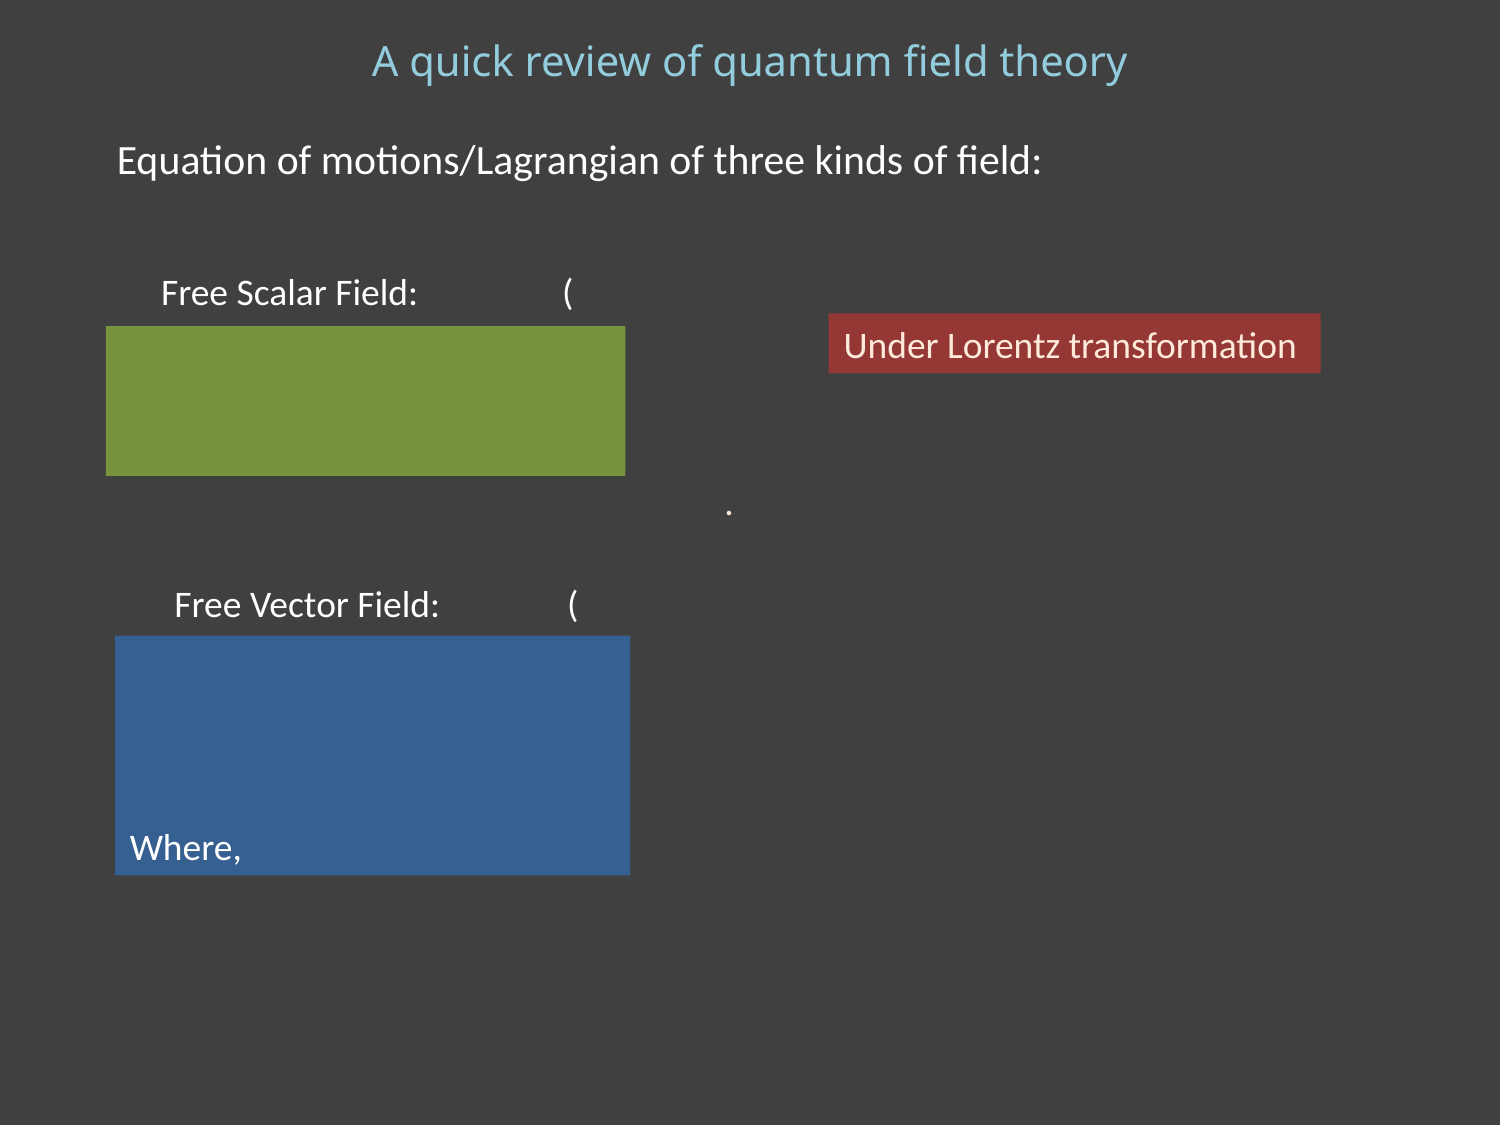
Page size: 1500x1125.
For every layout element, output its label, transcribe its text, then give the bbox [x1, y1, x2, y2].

text_box Equation of motions/Lagrangian of three kinds of field: [102, 125, 1059, 190]
text_box A quick review of quantum field theory [357, 27, 1143, 92]
